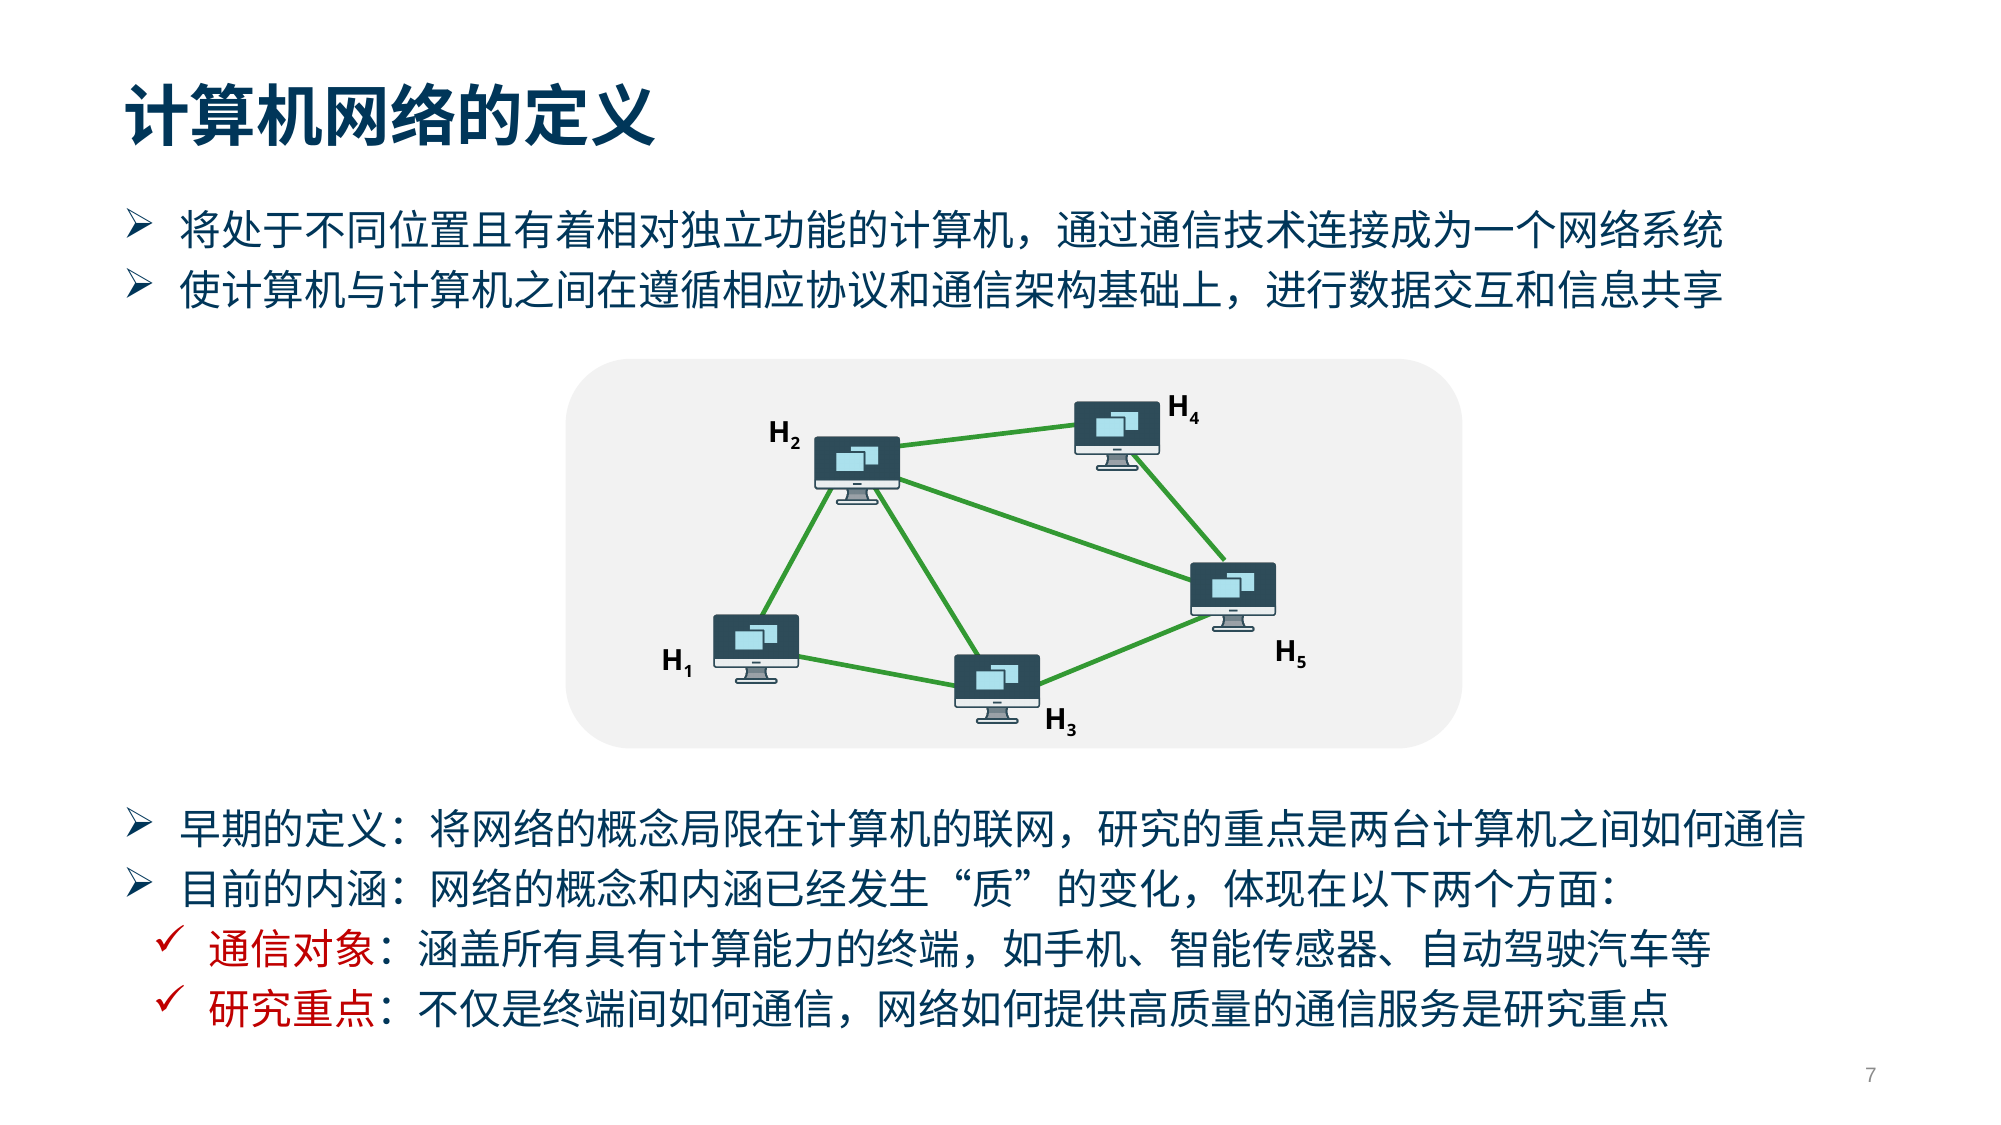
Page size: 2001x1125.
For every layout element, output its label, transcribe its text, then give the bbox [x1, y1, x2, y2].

picture [1070, 389, 1164, 483]
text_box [643, 380, 1324, 744]
picture [810, 424, 904, 518]
slide_number 7 [1759, 1051, 1892, 1097]
text_box 早期的定义：将网络的概念局限在计算机的联网，研究的重点是两台计算机之间如何通信 目前的内涵：网络的概念和内涵已经发生“质”的变化，体现在以下两个方面： 通信对象：涵盖所有具有计算能力的终端，如手机、智能传感器、自动驾驶汽车等 研究重点：不仅是终端间如何通信，网络如何提供高质量的通信服务是研究重点 [108, 785, 1890, 1040]
text_box [564, 357, 1464, 750]
picture [1186, 550, 1280, 644]
title 计算机网络的定义 [108, 0, 1890, 162]
picture [709, 602, 803, 696]
picture [950, 642, 1044, 736]
text_box 将处于不同位置且有着相对独立功能的计算机，通过通信技术连接成为一个网络系统 使计算机与计算机之间在遵循相应协议和通信架构基础上，进行数据交互和信息共享 [108, 186, 1890, 322]
